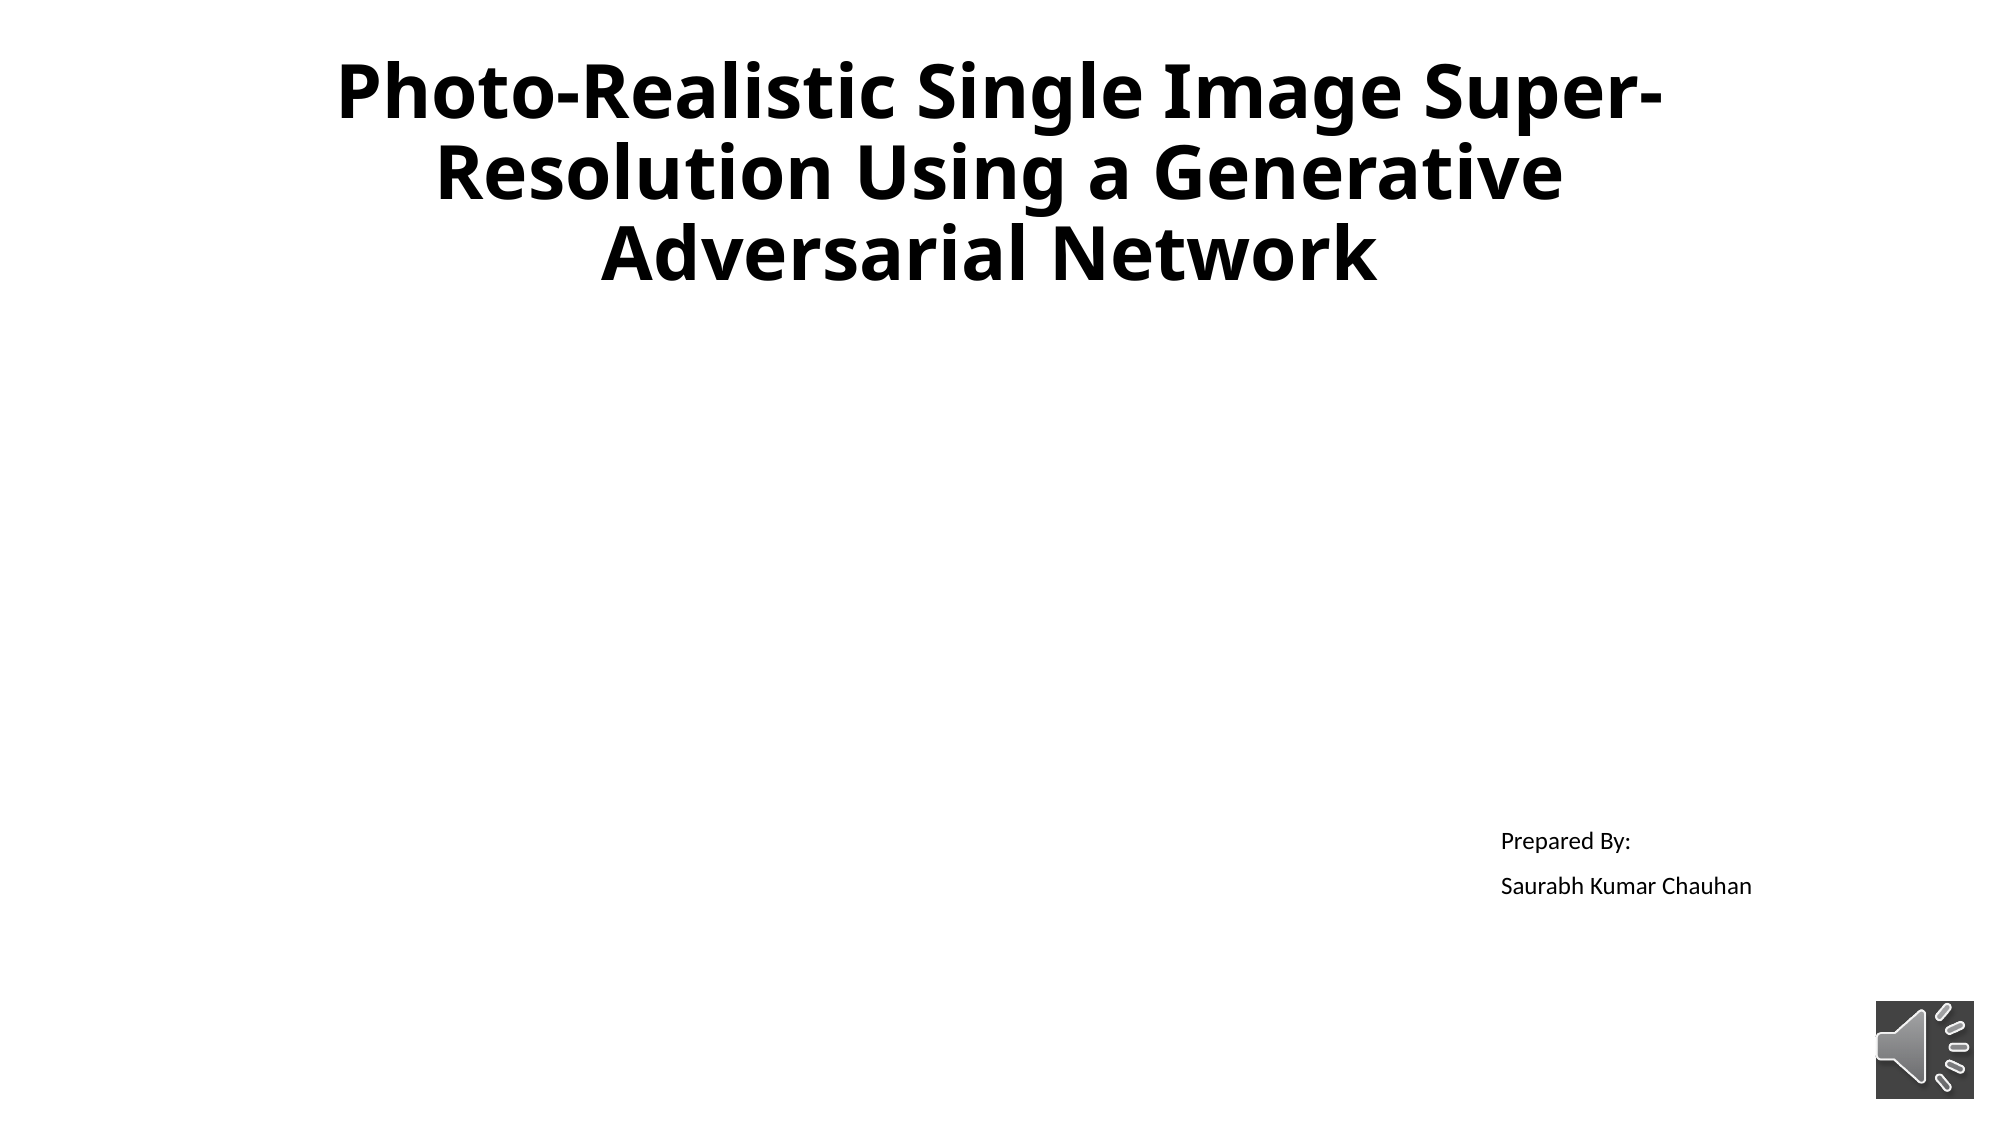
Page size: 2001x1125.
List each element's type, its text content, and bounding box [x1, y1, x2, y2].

picture [1874, 999, 1975, 1100]
title Photo-Realistic Single Image Super-Resolution Using a Generative Adversarial Network [249, 126, 1750, 305]
subtitle Prepared By: Saurabh Kumar Chauhan [1486, 820, 1876, 908]
